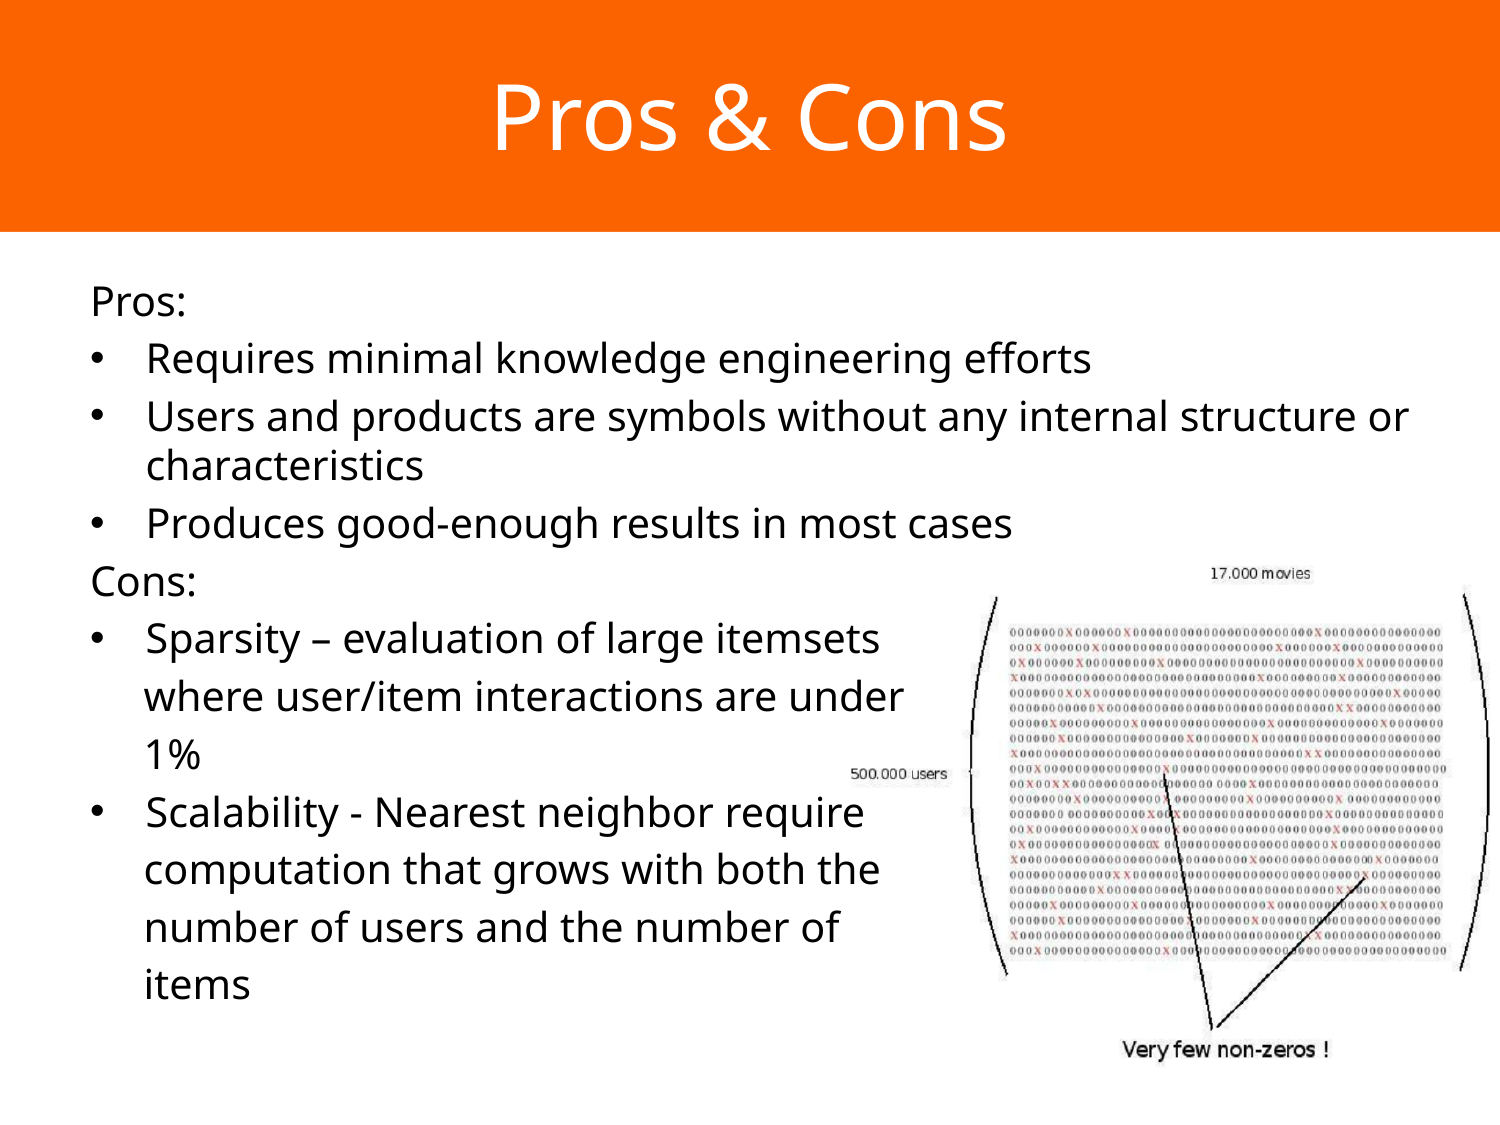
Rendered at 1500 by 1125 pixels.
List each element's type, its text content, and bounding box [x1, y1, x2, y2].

list Pros: Requires minimal knowledge engineering efforts Users and products are symbols without any internal structure or characteristics Produces good-enough results in most cases Cons: Sparsity – evaluation of large itemsets where user/item interactions are under 1% Scalability - Nearest neighbor require computation that grows with both the number of users and the number of items [75, 267, 1425, 1024]
title Pros & Cons [75, 30, 1425, 197]
picture [842, 552, 1491, 1076]
